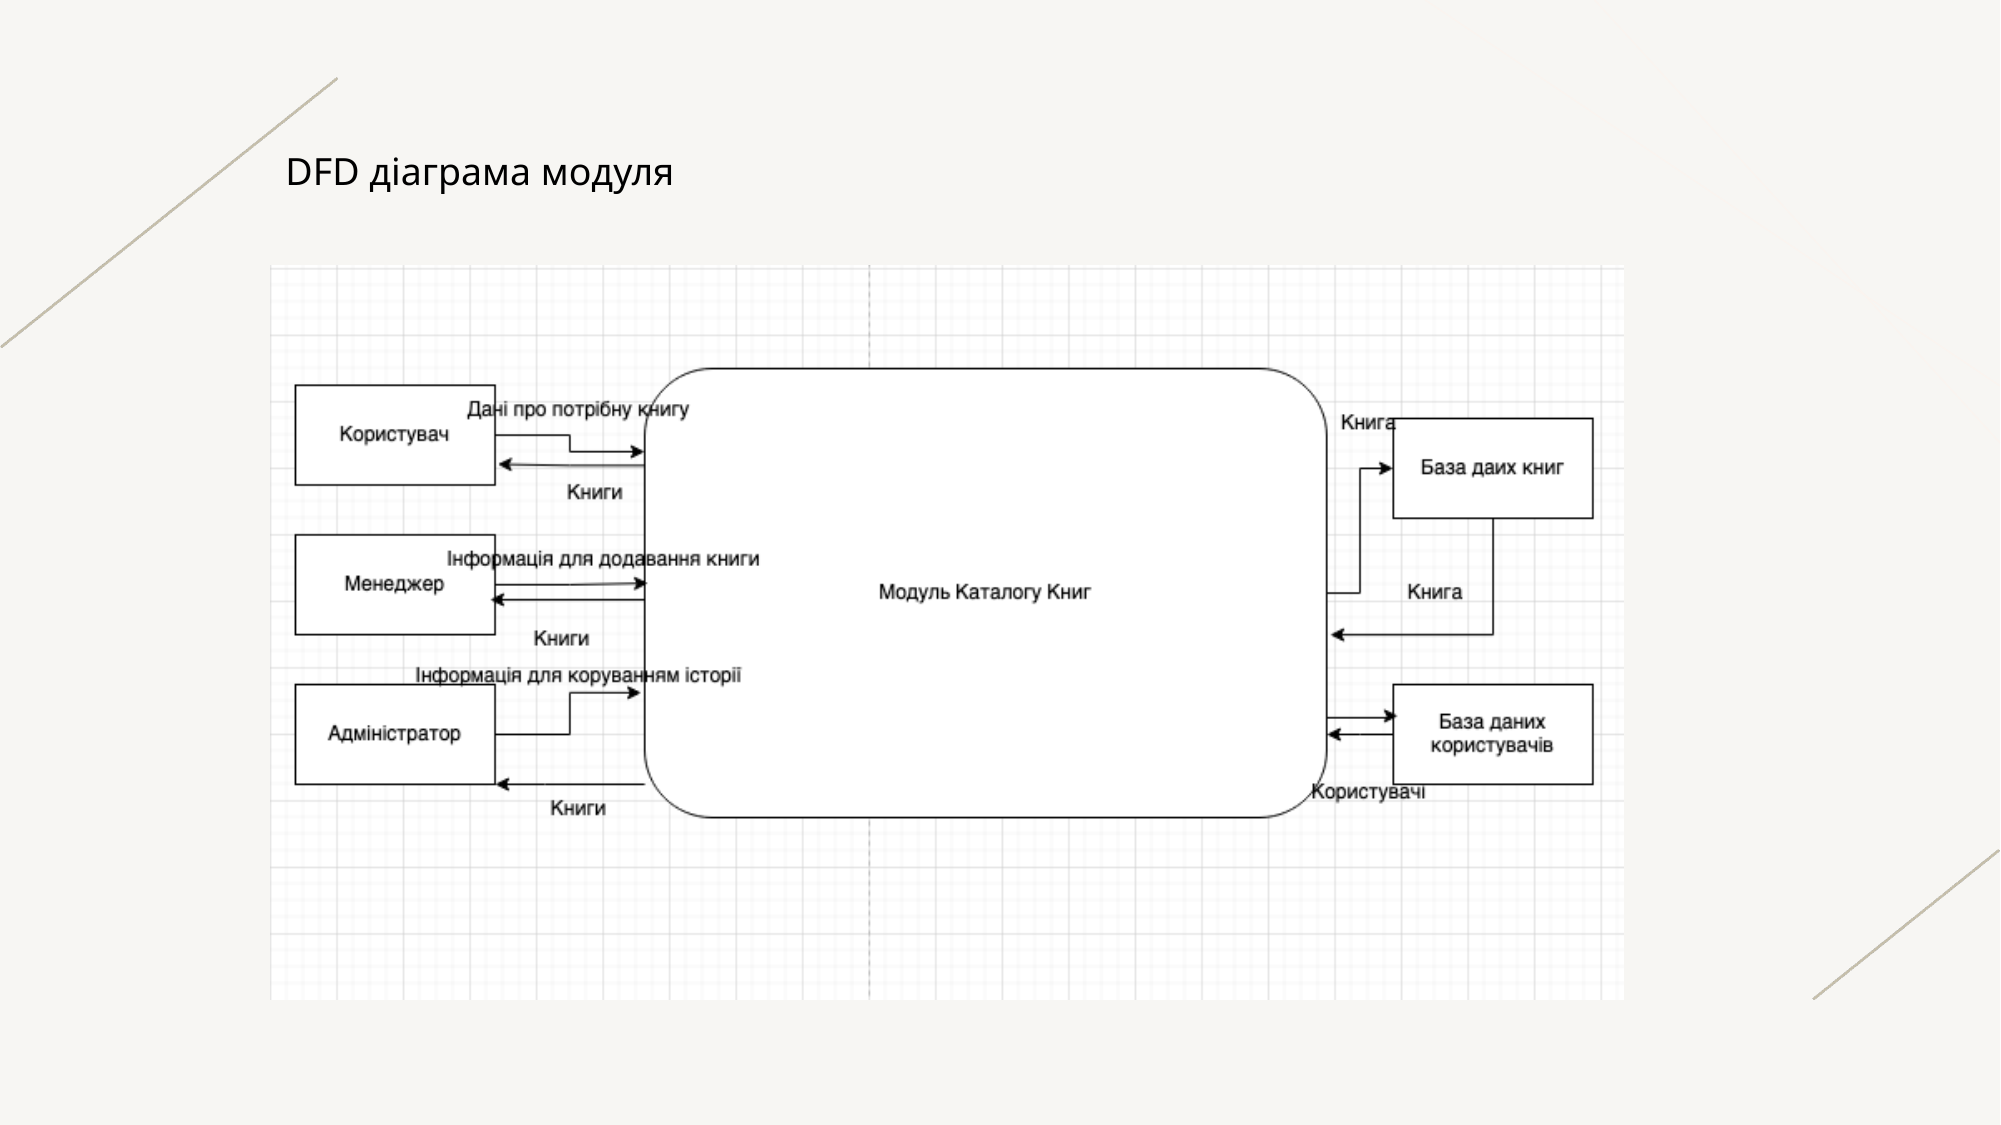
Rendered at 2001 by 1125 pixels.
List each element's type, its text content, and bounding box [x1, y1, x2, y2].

picture [0, 77, 1624, 1000]
text_box DFD діаграма модуля [270, 140, 922, 201]
picture [1812, 849, 2000, 1000]
